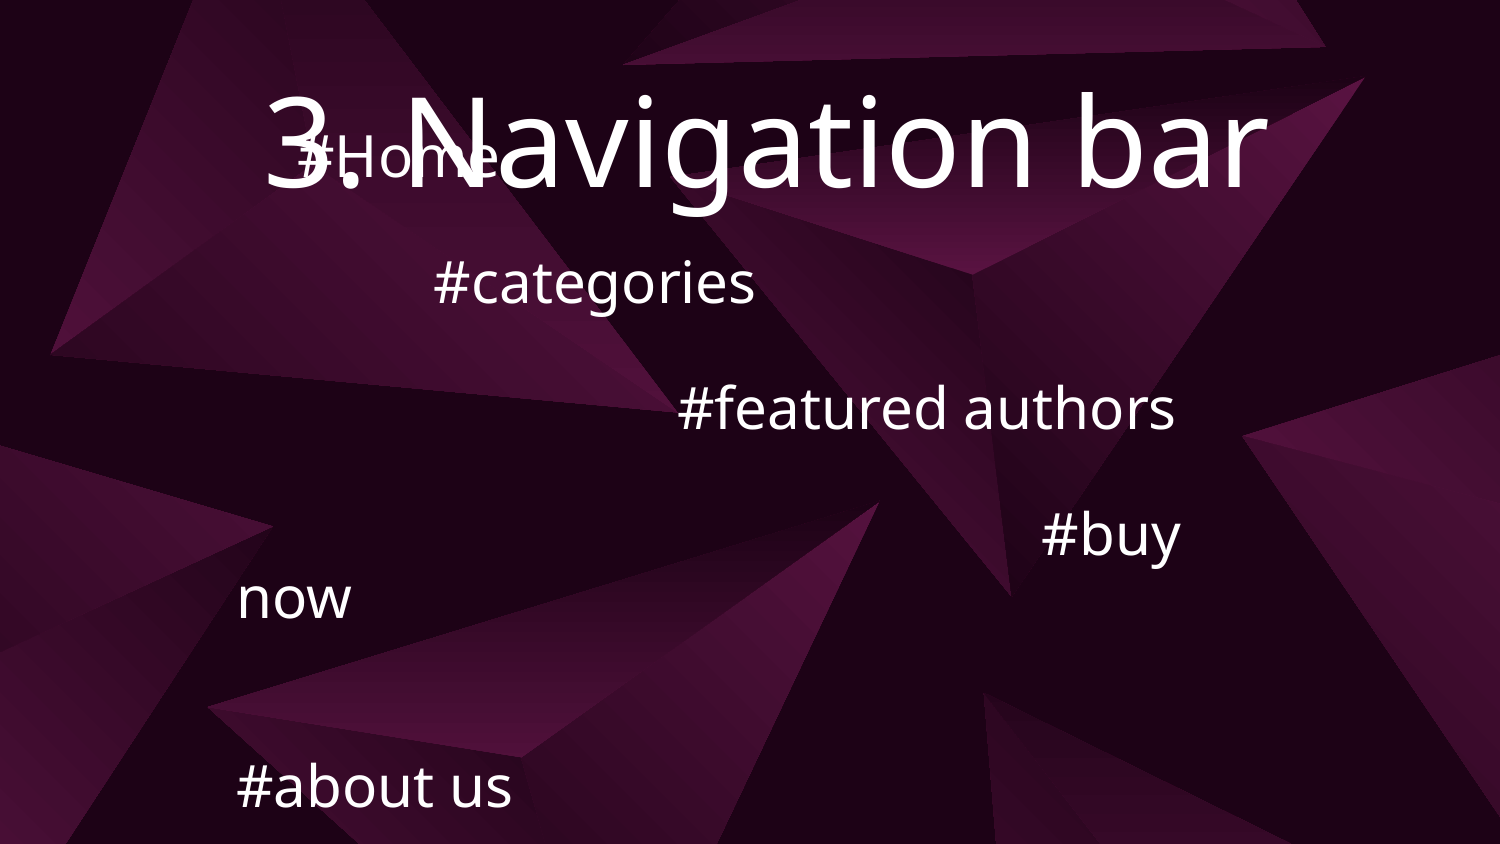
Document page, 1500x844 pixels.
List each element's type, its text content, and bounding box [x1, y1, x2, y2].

title #Home #categories #featured authors #buy now #about us [235, 198, 1299, 820]
text_box 3. Navigation bar [248, 54, 1286, 220]
